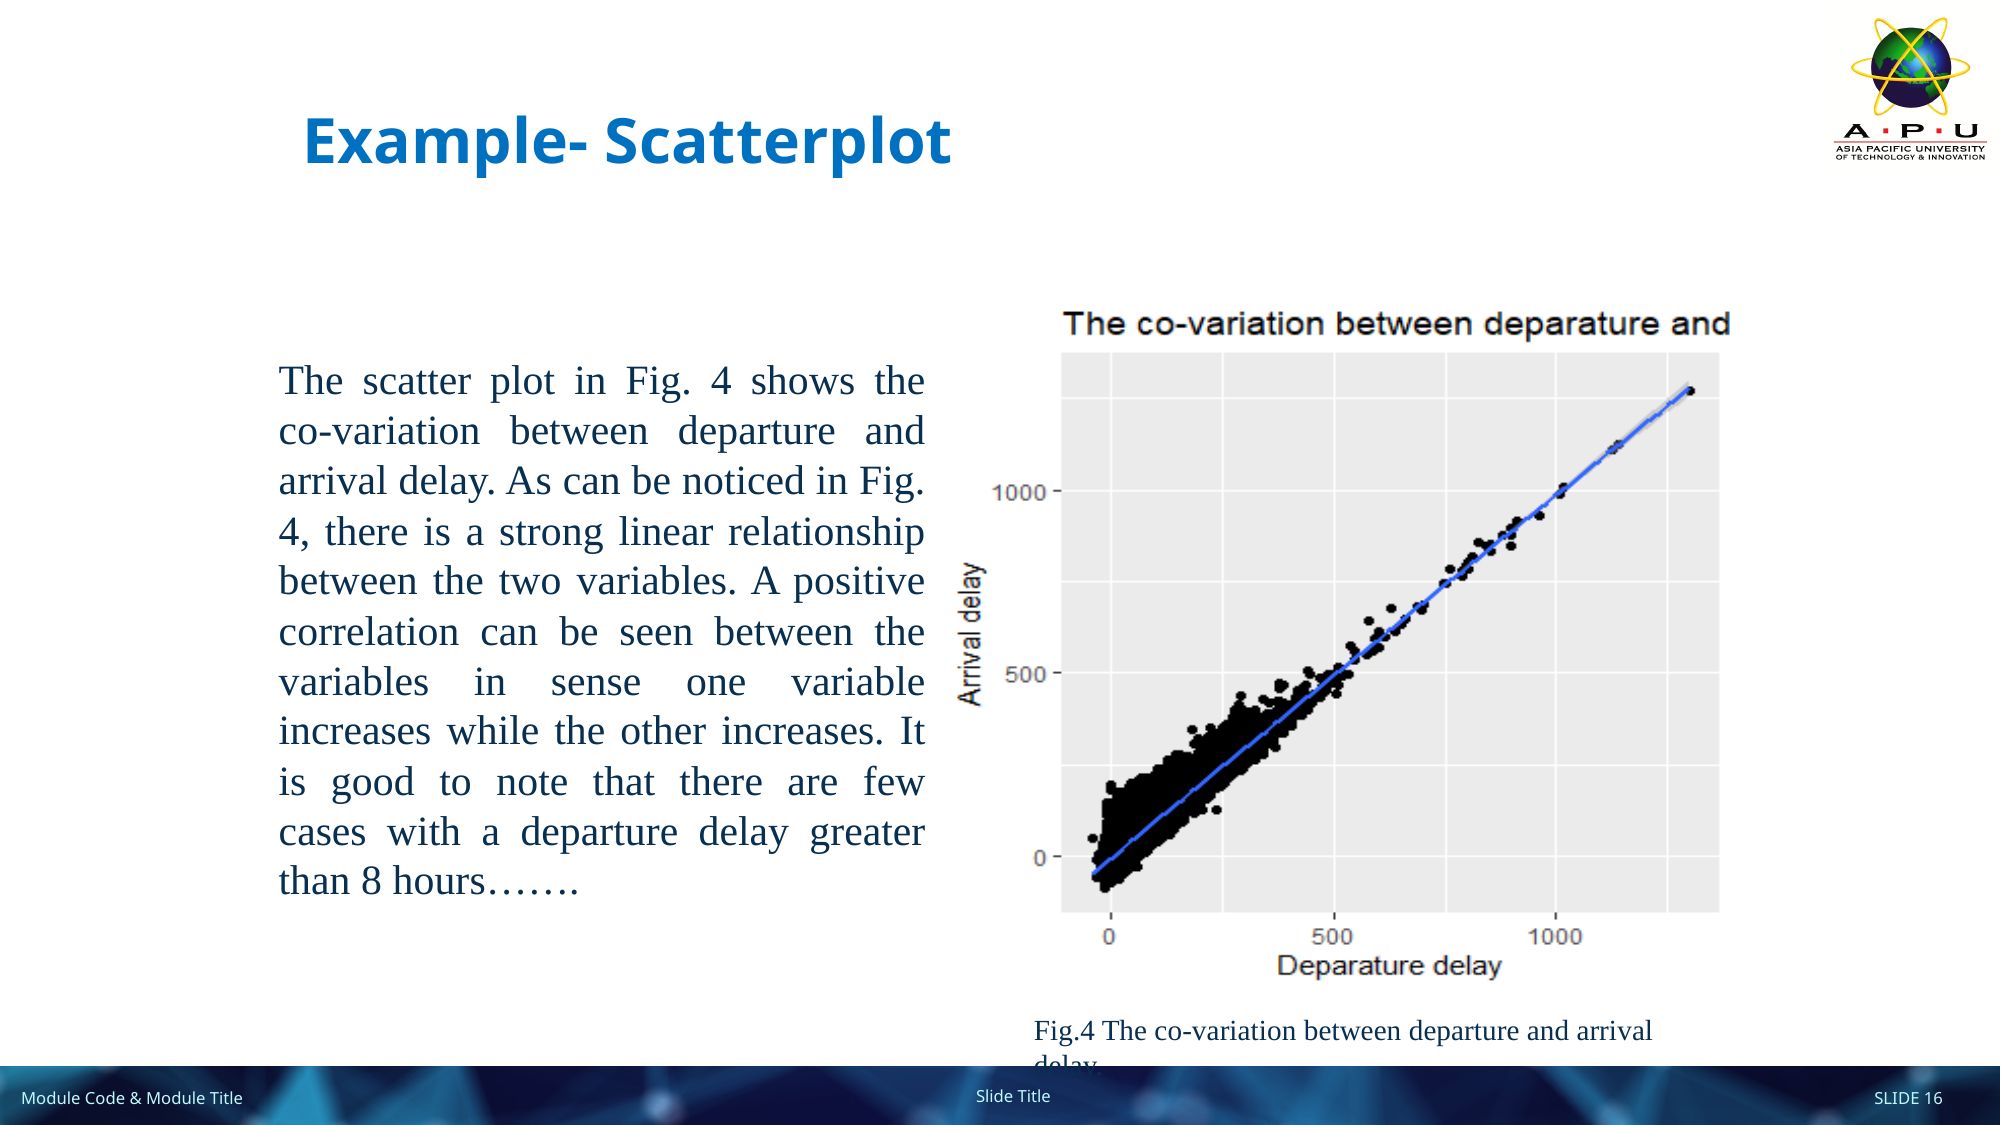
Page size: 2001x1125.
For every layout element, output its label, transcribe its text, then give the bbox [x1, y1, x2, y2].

title Example- Scatterplot [287, 45, 1485, 233]
text_box The scatter plot in Fig. 4 shows the co-variation between departure and arrival delay. As can be noticed in Fig. 4, there is a strong linear relationship between the two variables. A positive correlation can be seen between the variables in sense one variable increases while the other increases. It is good to note that there are few cases with a departure delay greater than 8 hours……. [263, 345, 935, 911]
text_box Fig.4 The co-variation between departure and arrival delay. [1019, 1004, 1743, 1089]
picture [1822, 0, 2000, 178]
picture [940, 296, 1737, 993]
picture [0, 1066, 2000, 1125]
